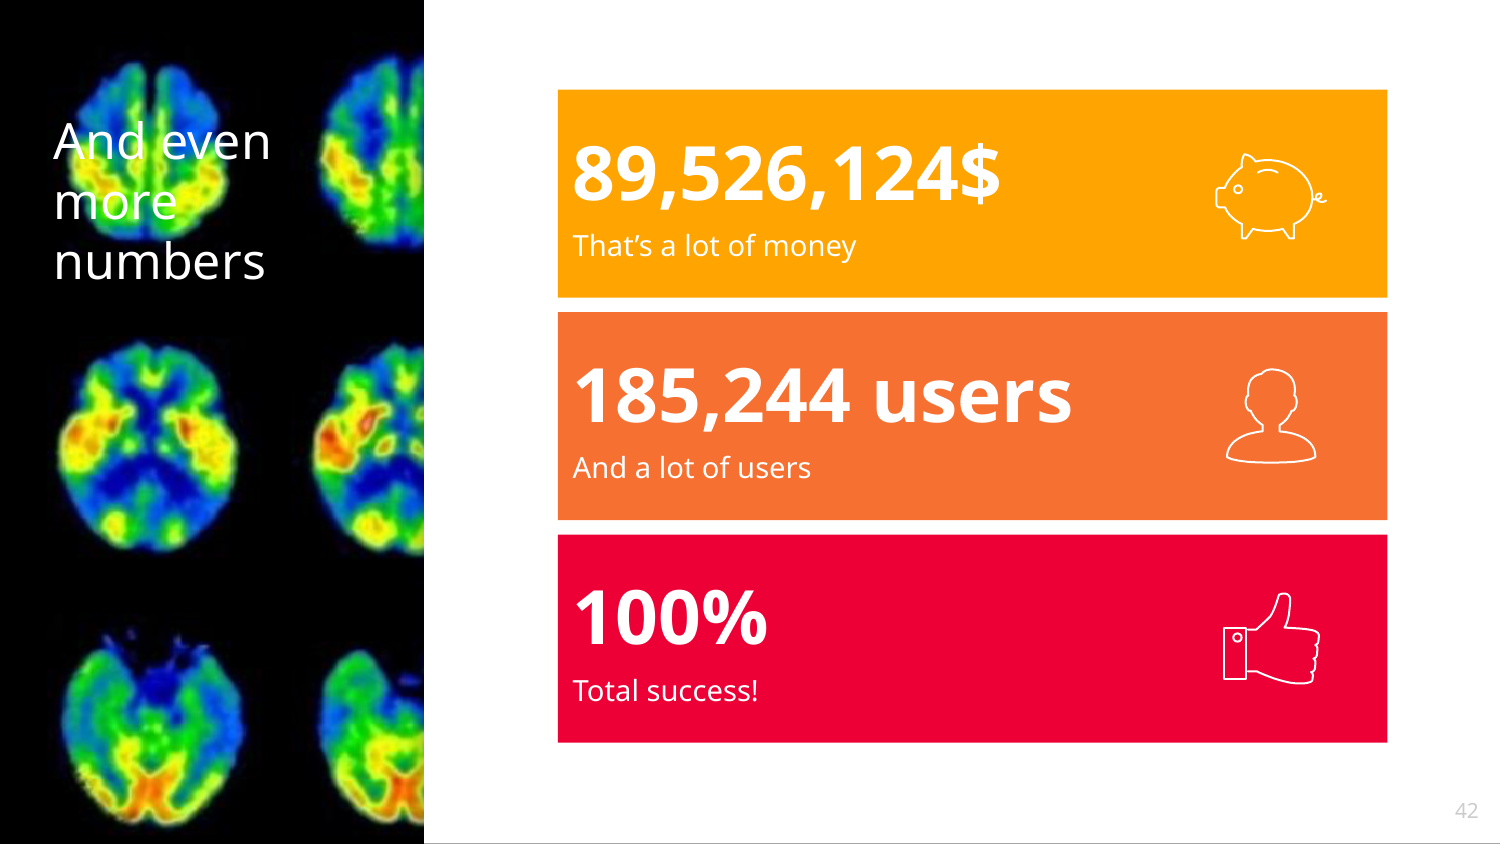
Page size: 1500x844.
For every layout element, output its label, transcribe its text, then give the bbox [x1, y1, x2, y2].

title 89,526,124$ That’s a lot of money [557, 89, 1388, 298]
title 185,244 users And a lot of users [557, 312, 1388, 521]
title 100% Total success! [557, 534, 1388, 743]
title And even more numbers [38, 94, 375, 748]
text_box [1216, 153, 1327, 239]
slide_number 42 [1403, 779, 1494, 844]
picture [0, 0, 424, 844]
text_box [1223, 593, 1320, 684]
